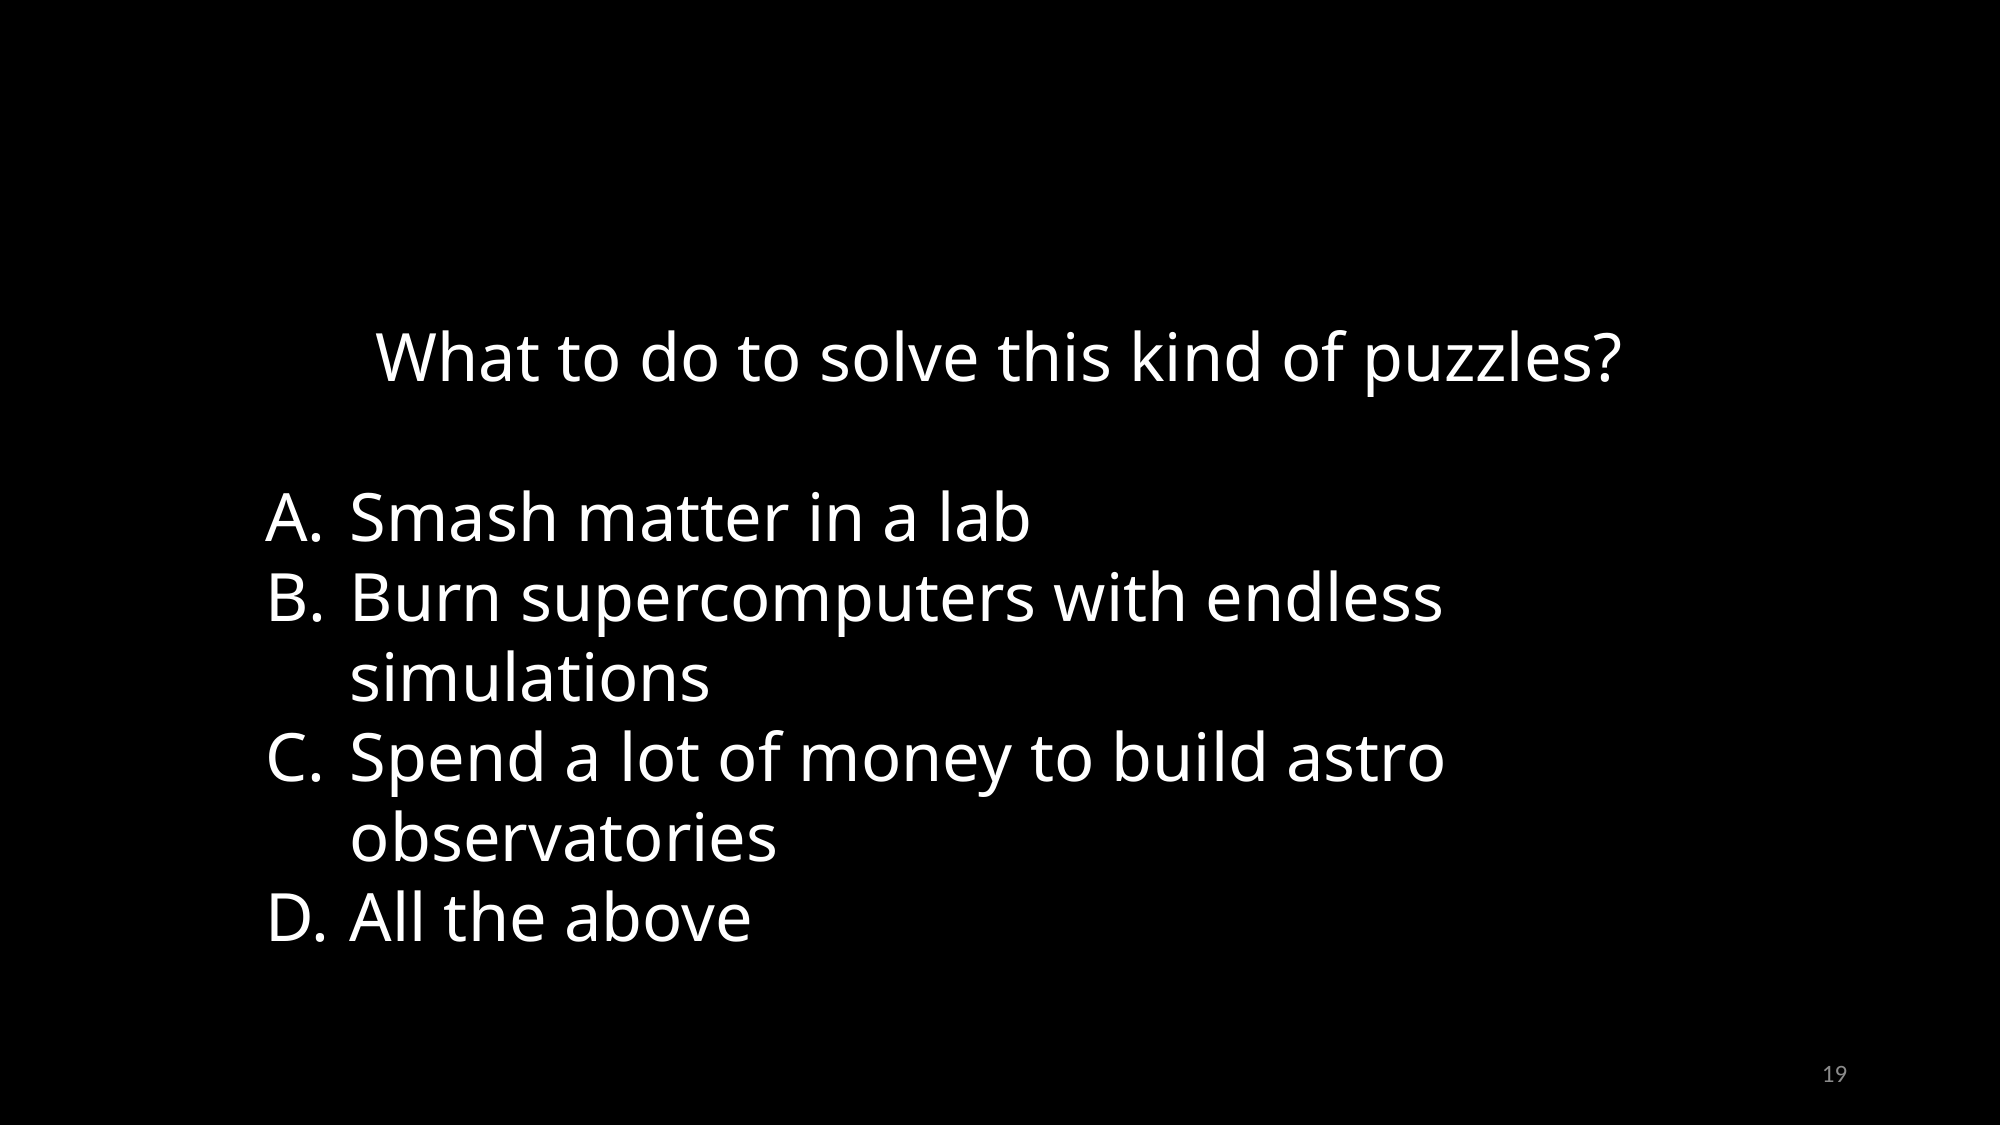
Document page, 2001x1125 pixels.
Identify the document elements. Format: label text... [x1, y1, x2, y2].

text_box What to do to solve this kind of puzzles? Smash matter in a lab Burn supercomputers with endless simulations Spend a lot of money to build astro observatories All the above [250, 227, 1750, 805]
slide_number 19 [1412, 1042, 1863, 1103]
